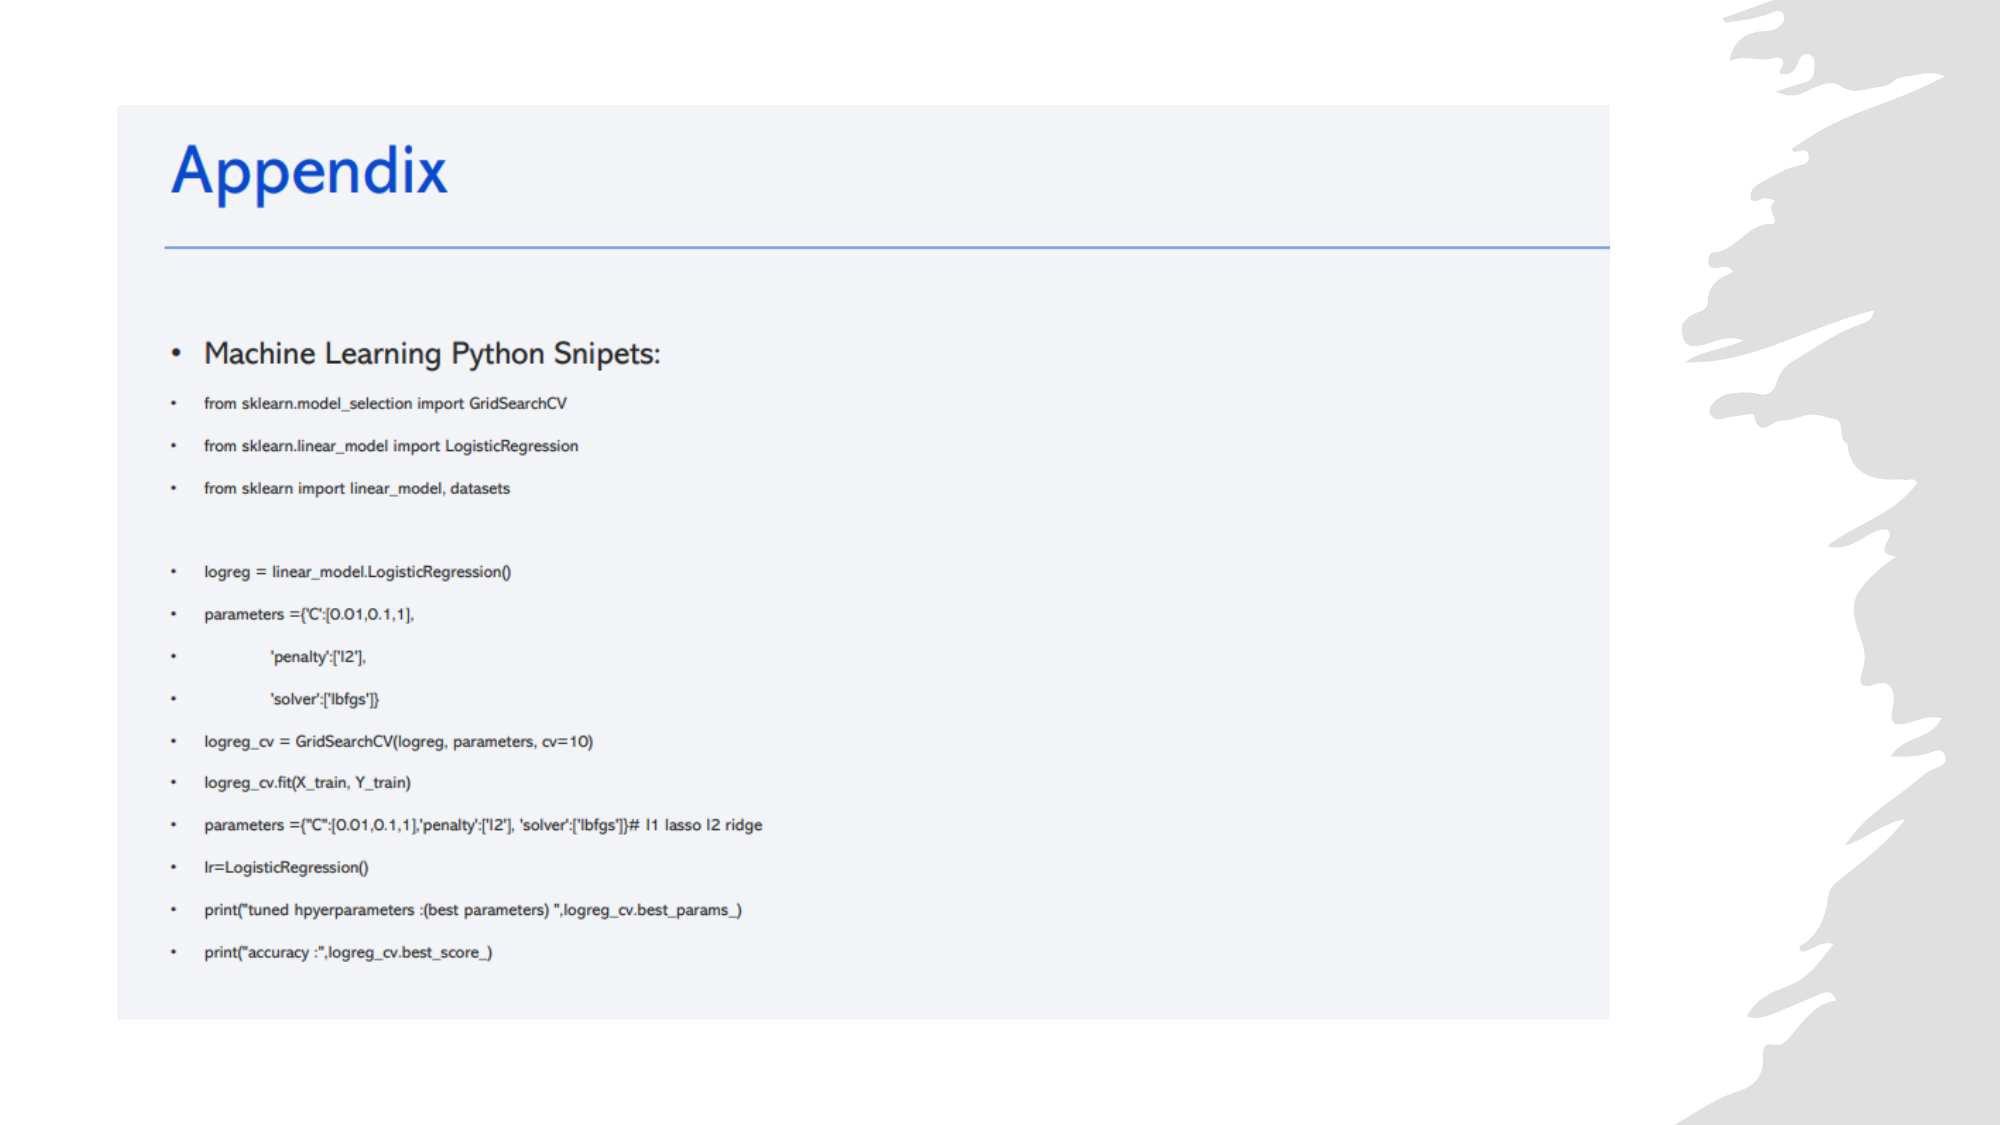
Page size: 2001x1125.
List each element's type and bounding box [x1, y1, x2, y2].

picture [117, 105, 1610, 1020]
text_box [1672, 0, 2000, 1125]
